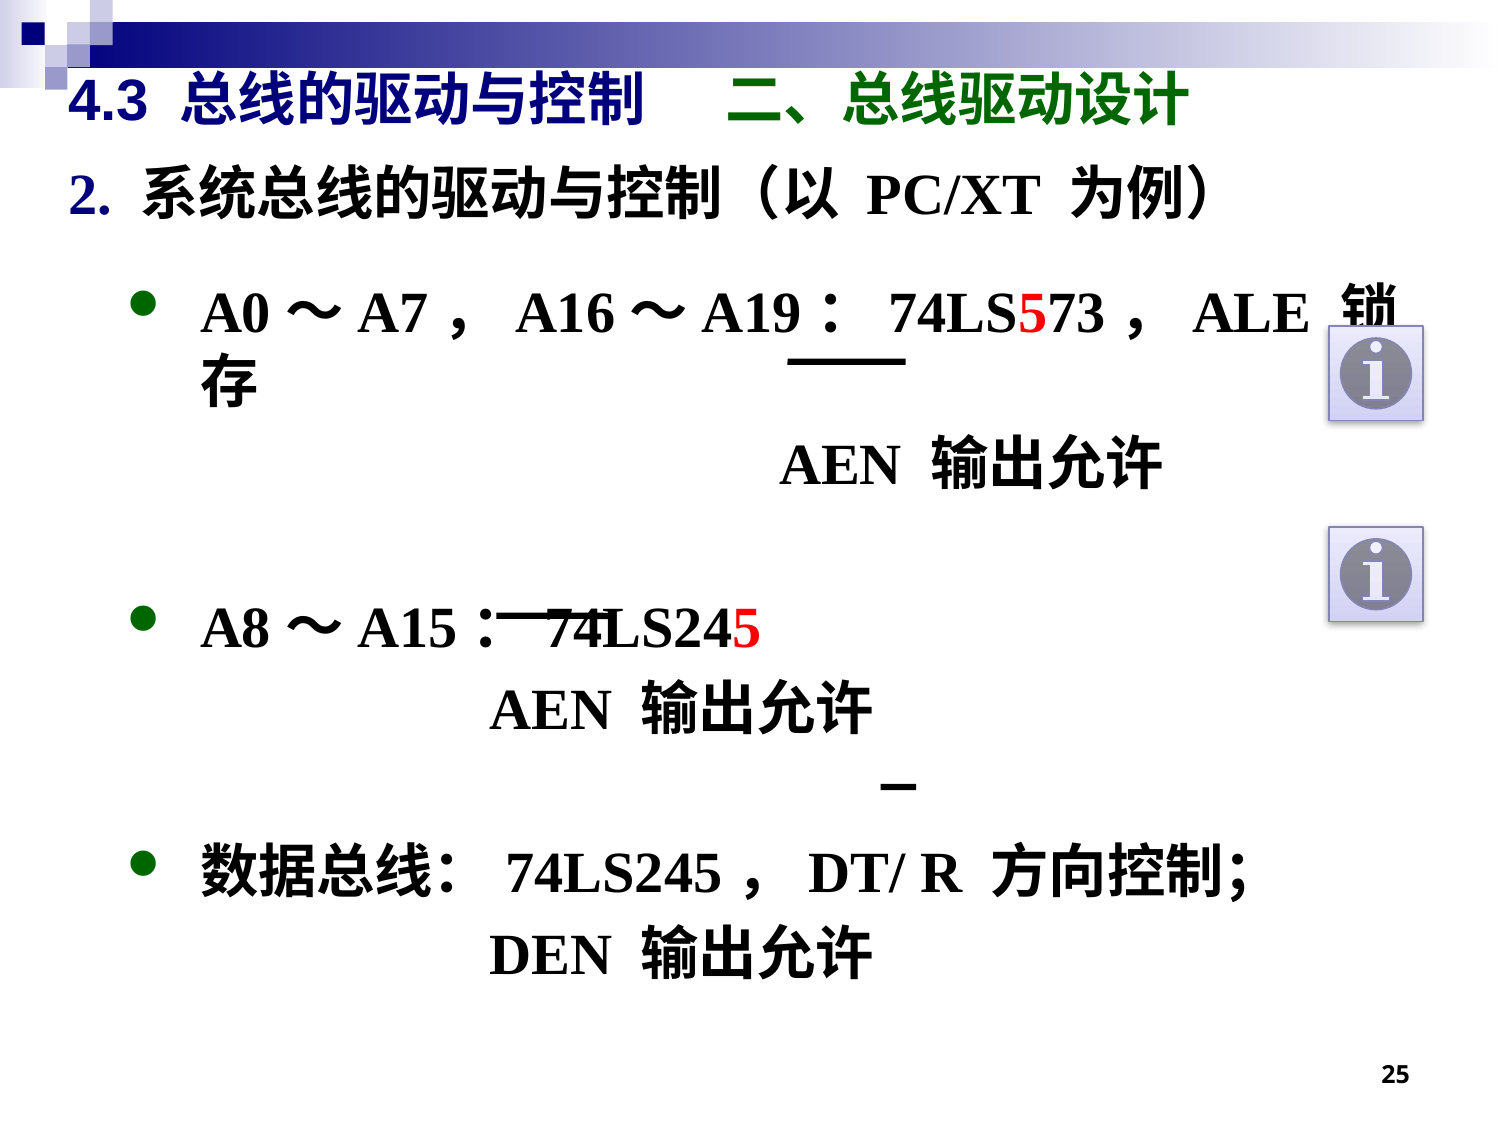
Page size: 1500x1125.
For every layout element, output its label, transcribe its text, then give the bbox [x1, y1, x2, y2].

text_box [1328, 526, 1424, 622]
slide_number 25 [1074, 1071, 1426, 1101]
text_box [1363, 562, 1389, 600]
title 4.3 总线的驱动与控制 二、总线驱动设计 [52, 54, 1424, 148]
text_box [1371, 543, 1381, 553]
text_box A0～A7，A16～A19：74LS573，ALE 锁存 AEN 输出允许 A8～A15：74LS245 AEN 输出允许 数据总线：74LS245，DT/ R 方向控制； DEN 输出允许 [112, 267, 1447, 1071]
text_box [1371, 342, 1381, 352]
text_box [1328, 325, 1424, 421]
text_box [1363, 361, 1389, 399]
list 2. 系统总线的驱动与控制（以 PC/XT 为例） [52, 148, 1471, 244]
